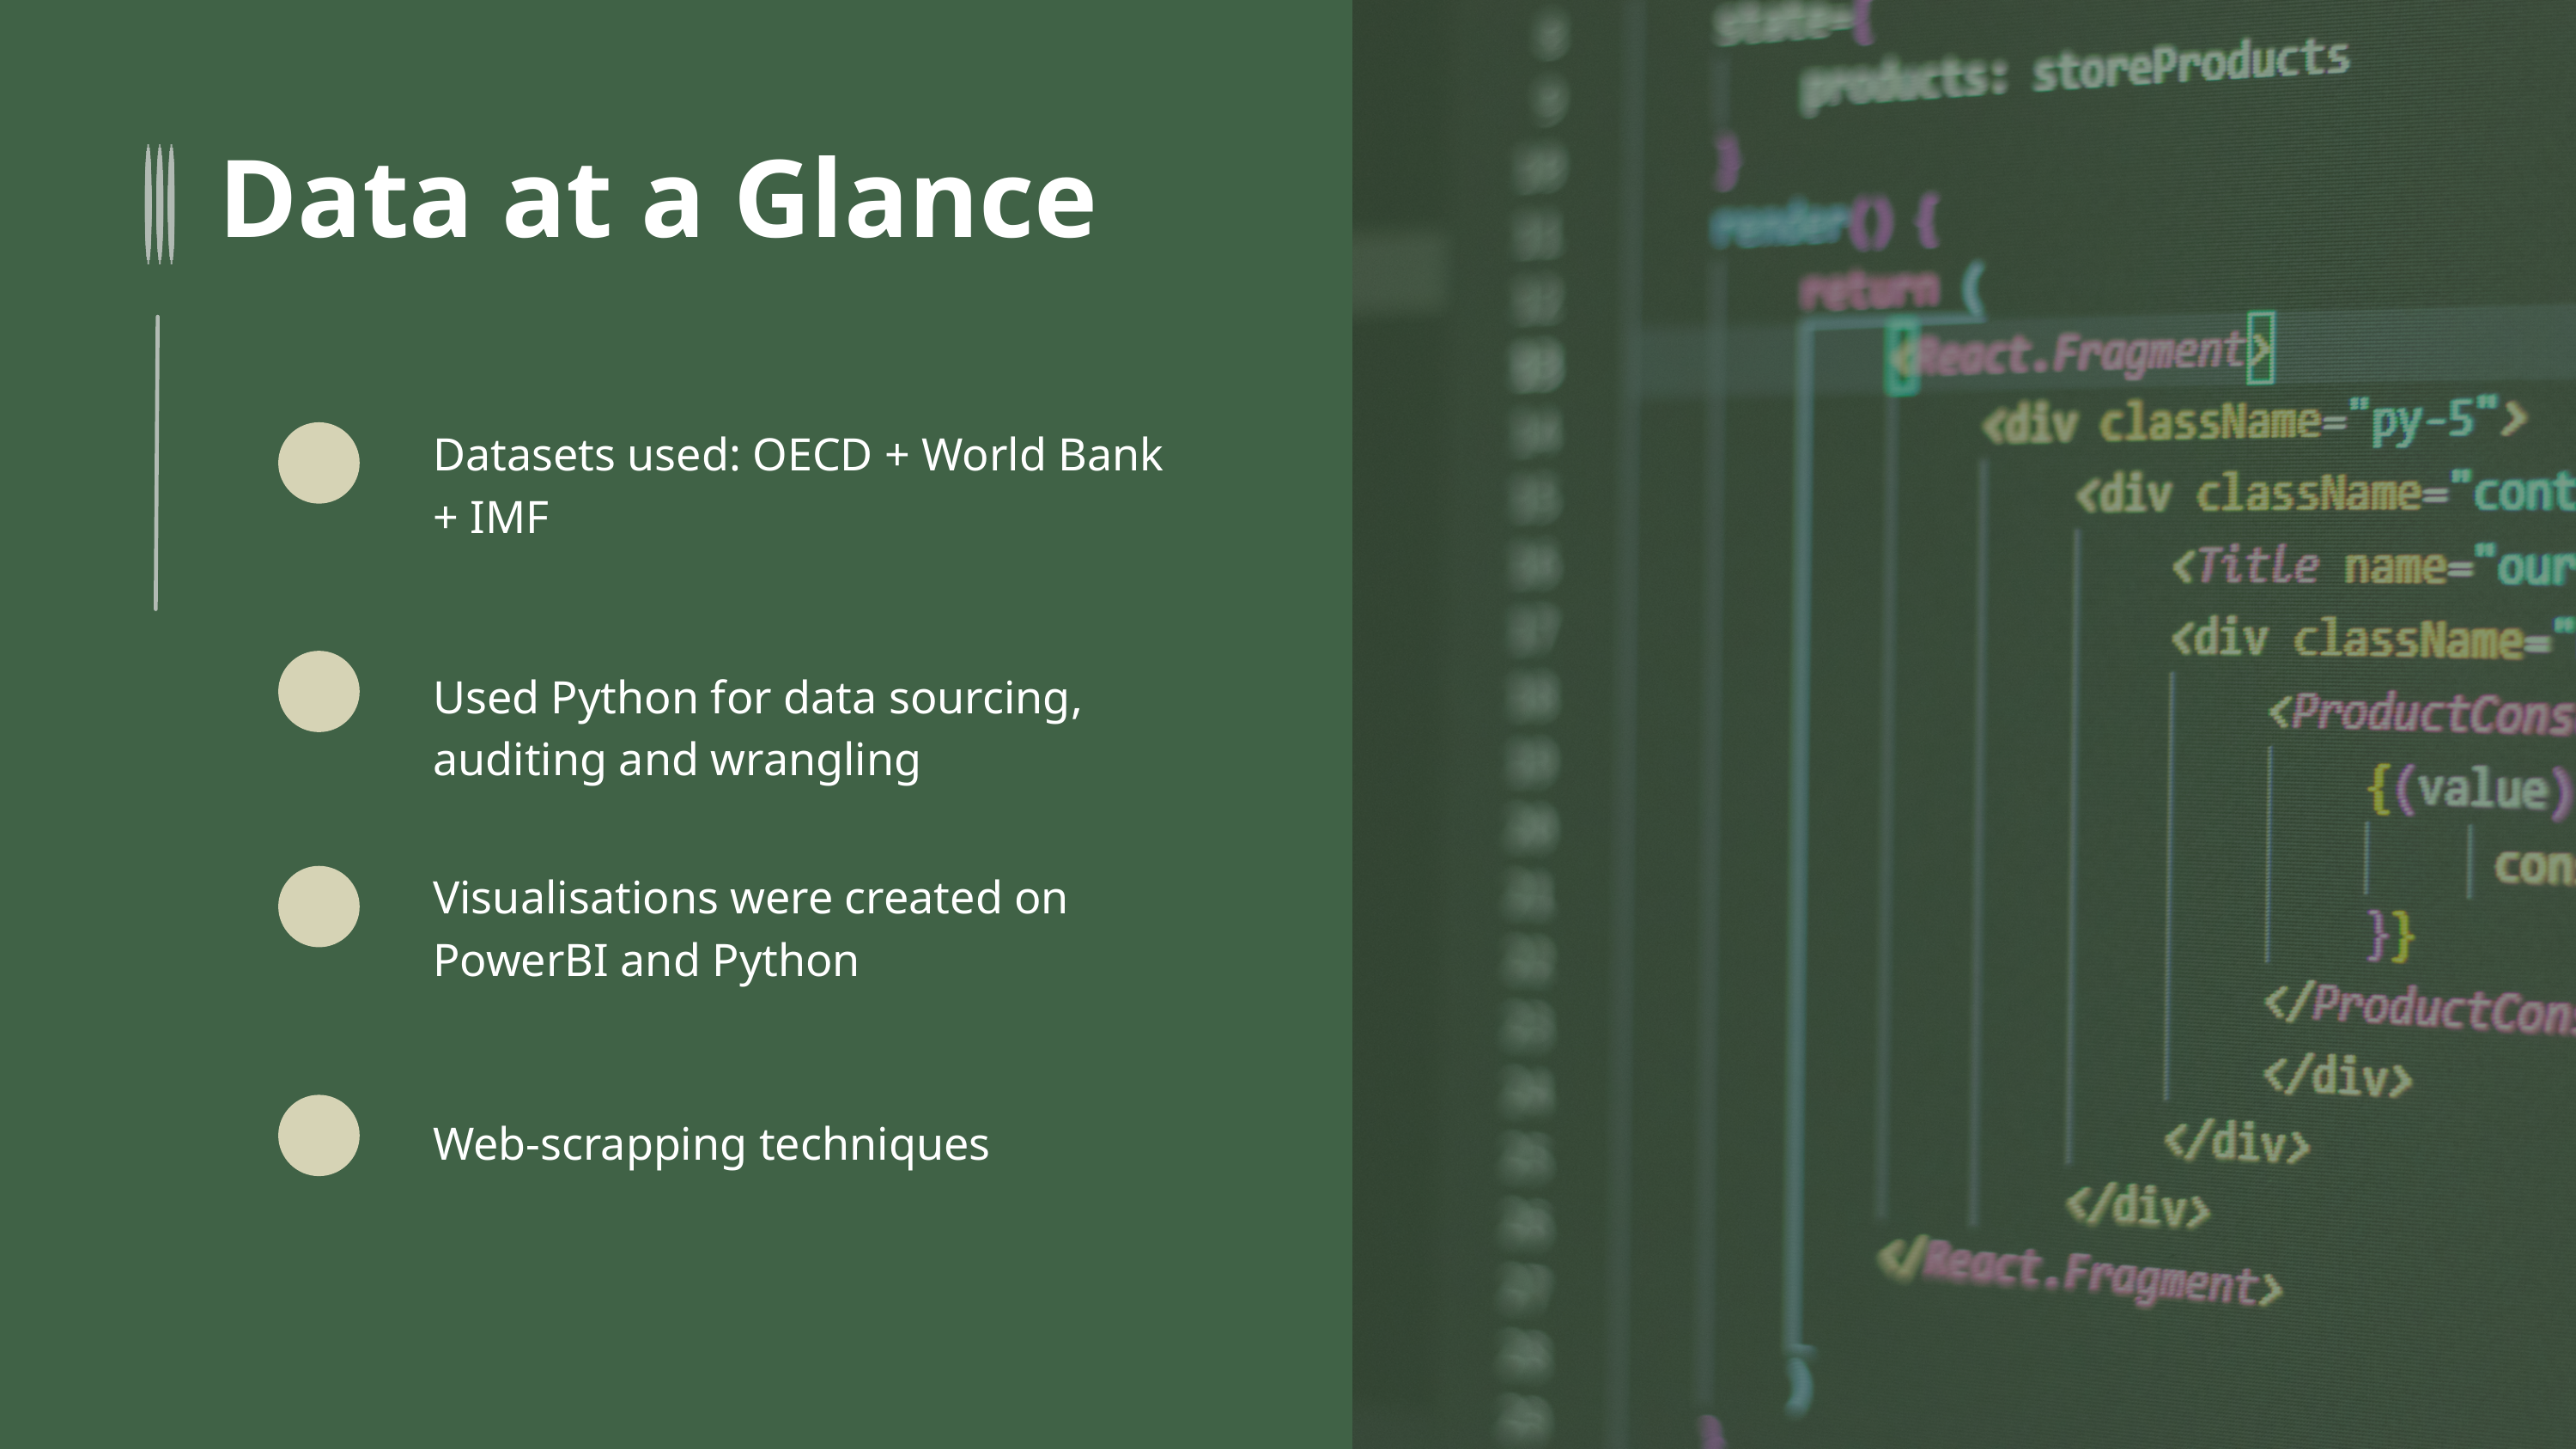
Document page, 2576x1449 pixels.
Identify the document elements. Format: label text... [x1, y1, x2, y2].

text_box Used Python for data sourcing, auditing and wrangling [433, 659, 1167, 785]
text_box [277, 421, 361, 504]
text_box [1352, 0, 2576, 1449]
text_box Visualisations were created on PowerBI and Python [433, 860, 1167, 986]
text_box [144, 144, 175, 264]
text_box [277, 865, 361, 948]
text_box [277, 650, 361, 733]
text_box Web-scrapping techniques [433, 1106, 1167, 1169]
text_box Datasets used: OECD + World Bank + IMF [433, 416, 1167, 543]
text_box Data at a Glance [218, 150, 1240, 259]
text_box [277, 1094, 361, 1177]
